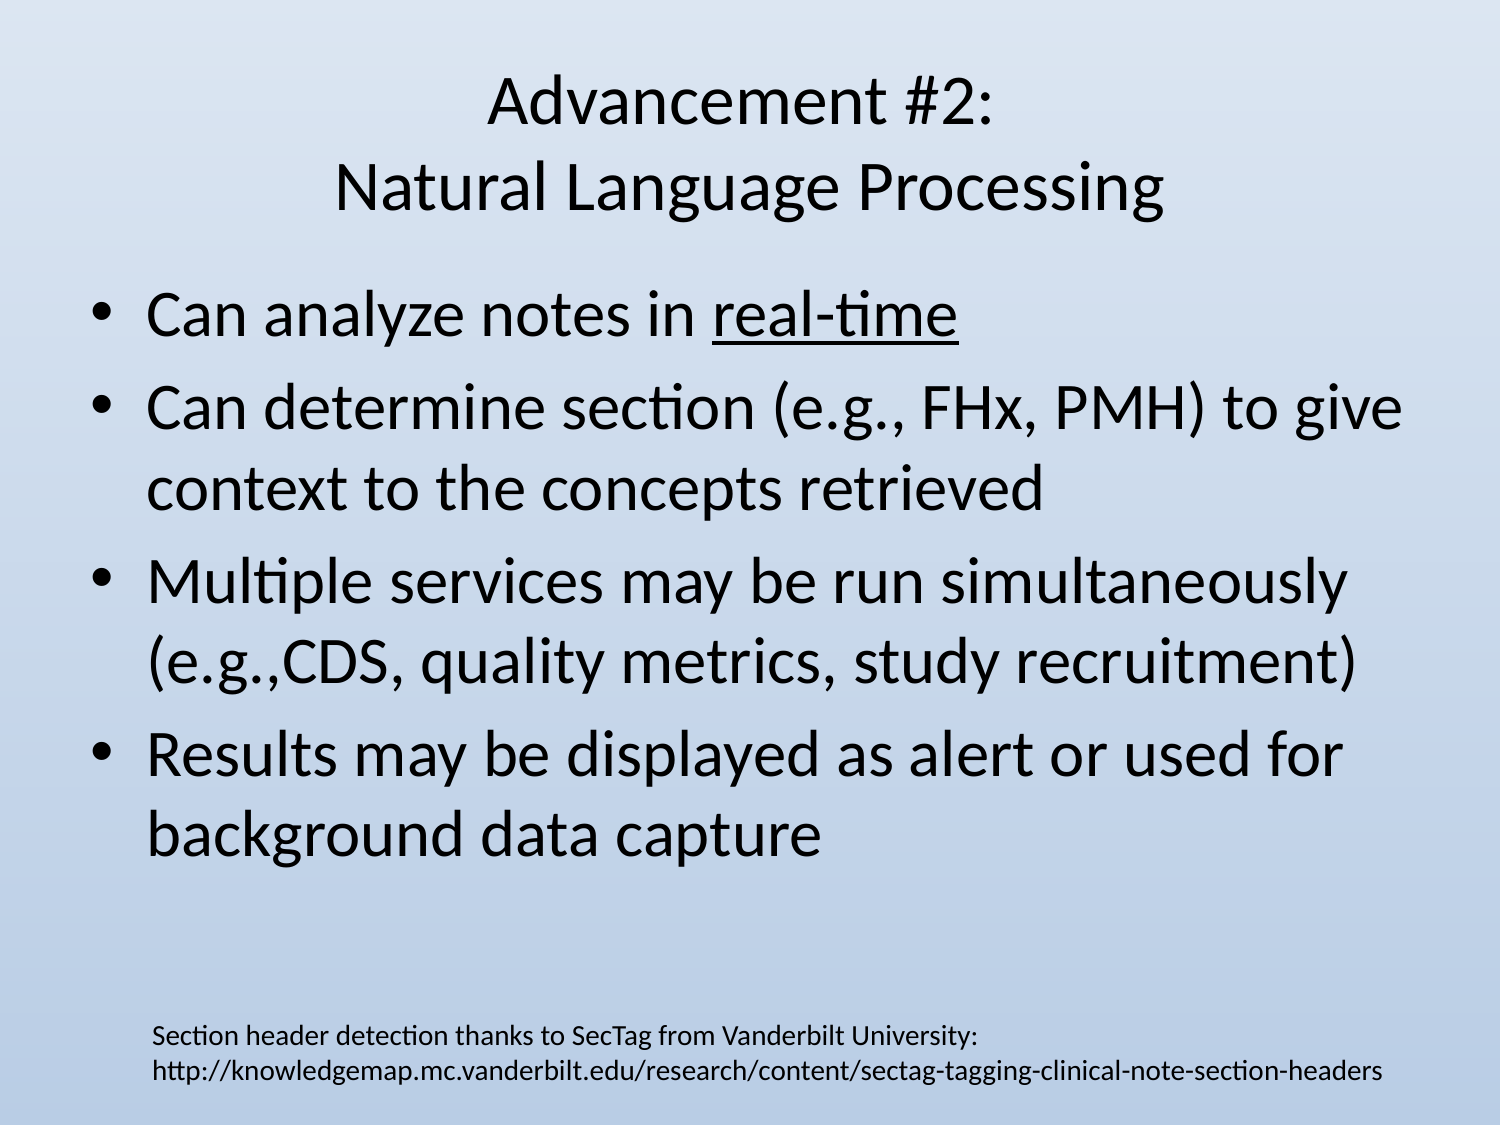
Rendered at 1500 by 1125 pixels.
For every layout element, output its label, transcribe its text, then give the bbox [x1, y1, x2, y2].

text_box Section header detection thanks to SecTag from Vanderbilt University: http://knowledgemap.mc.vanderbilt.edu/research/content/sectag-tagging-clinical-note-section-headers [137, 1008, 1399, 1094]
list Can analyze notes in real-time Can determine section (e.g., FHx, PMH) to give context to the concepts retrieved Multiple services may be run simultaneously (e.g.,CDS, quality metrics, study recruitment) Results may be displayed as alert or used for background data capture [75, 262, 1425, 1005]
title Advancement #2: Natural Language Processing [75, 45, 1425, 233]
